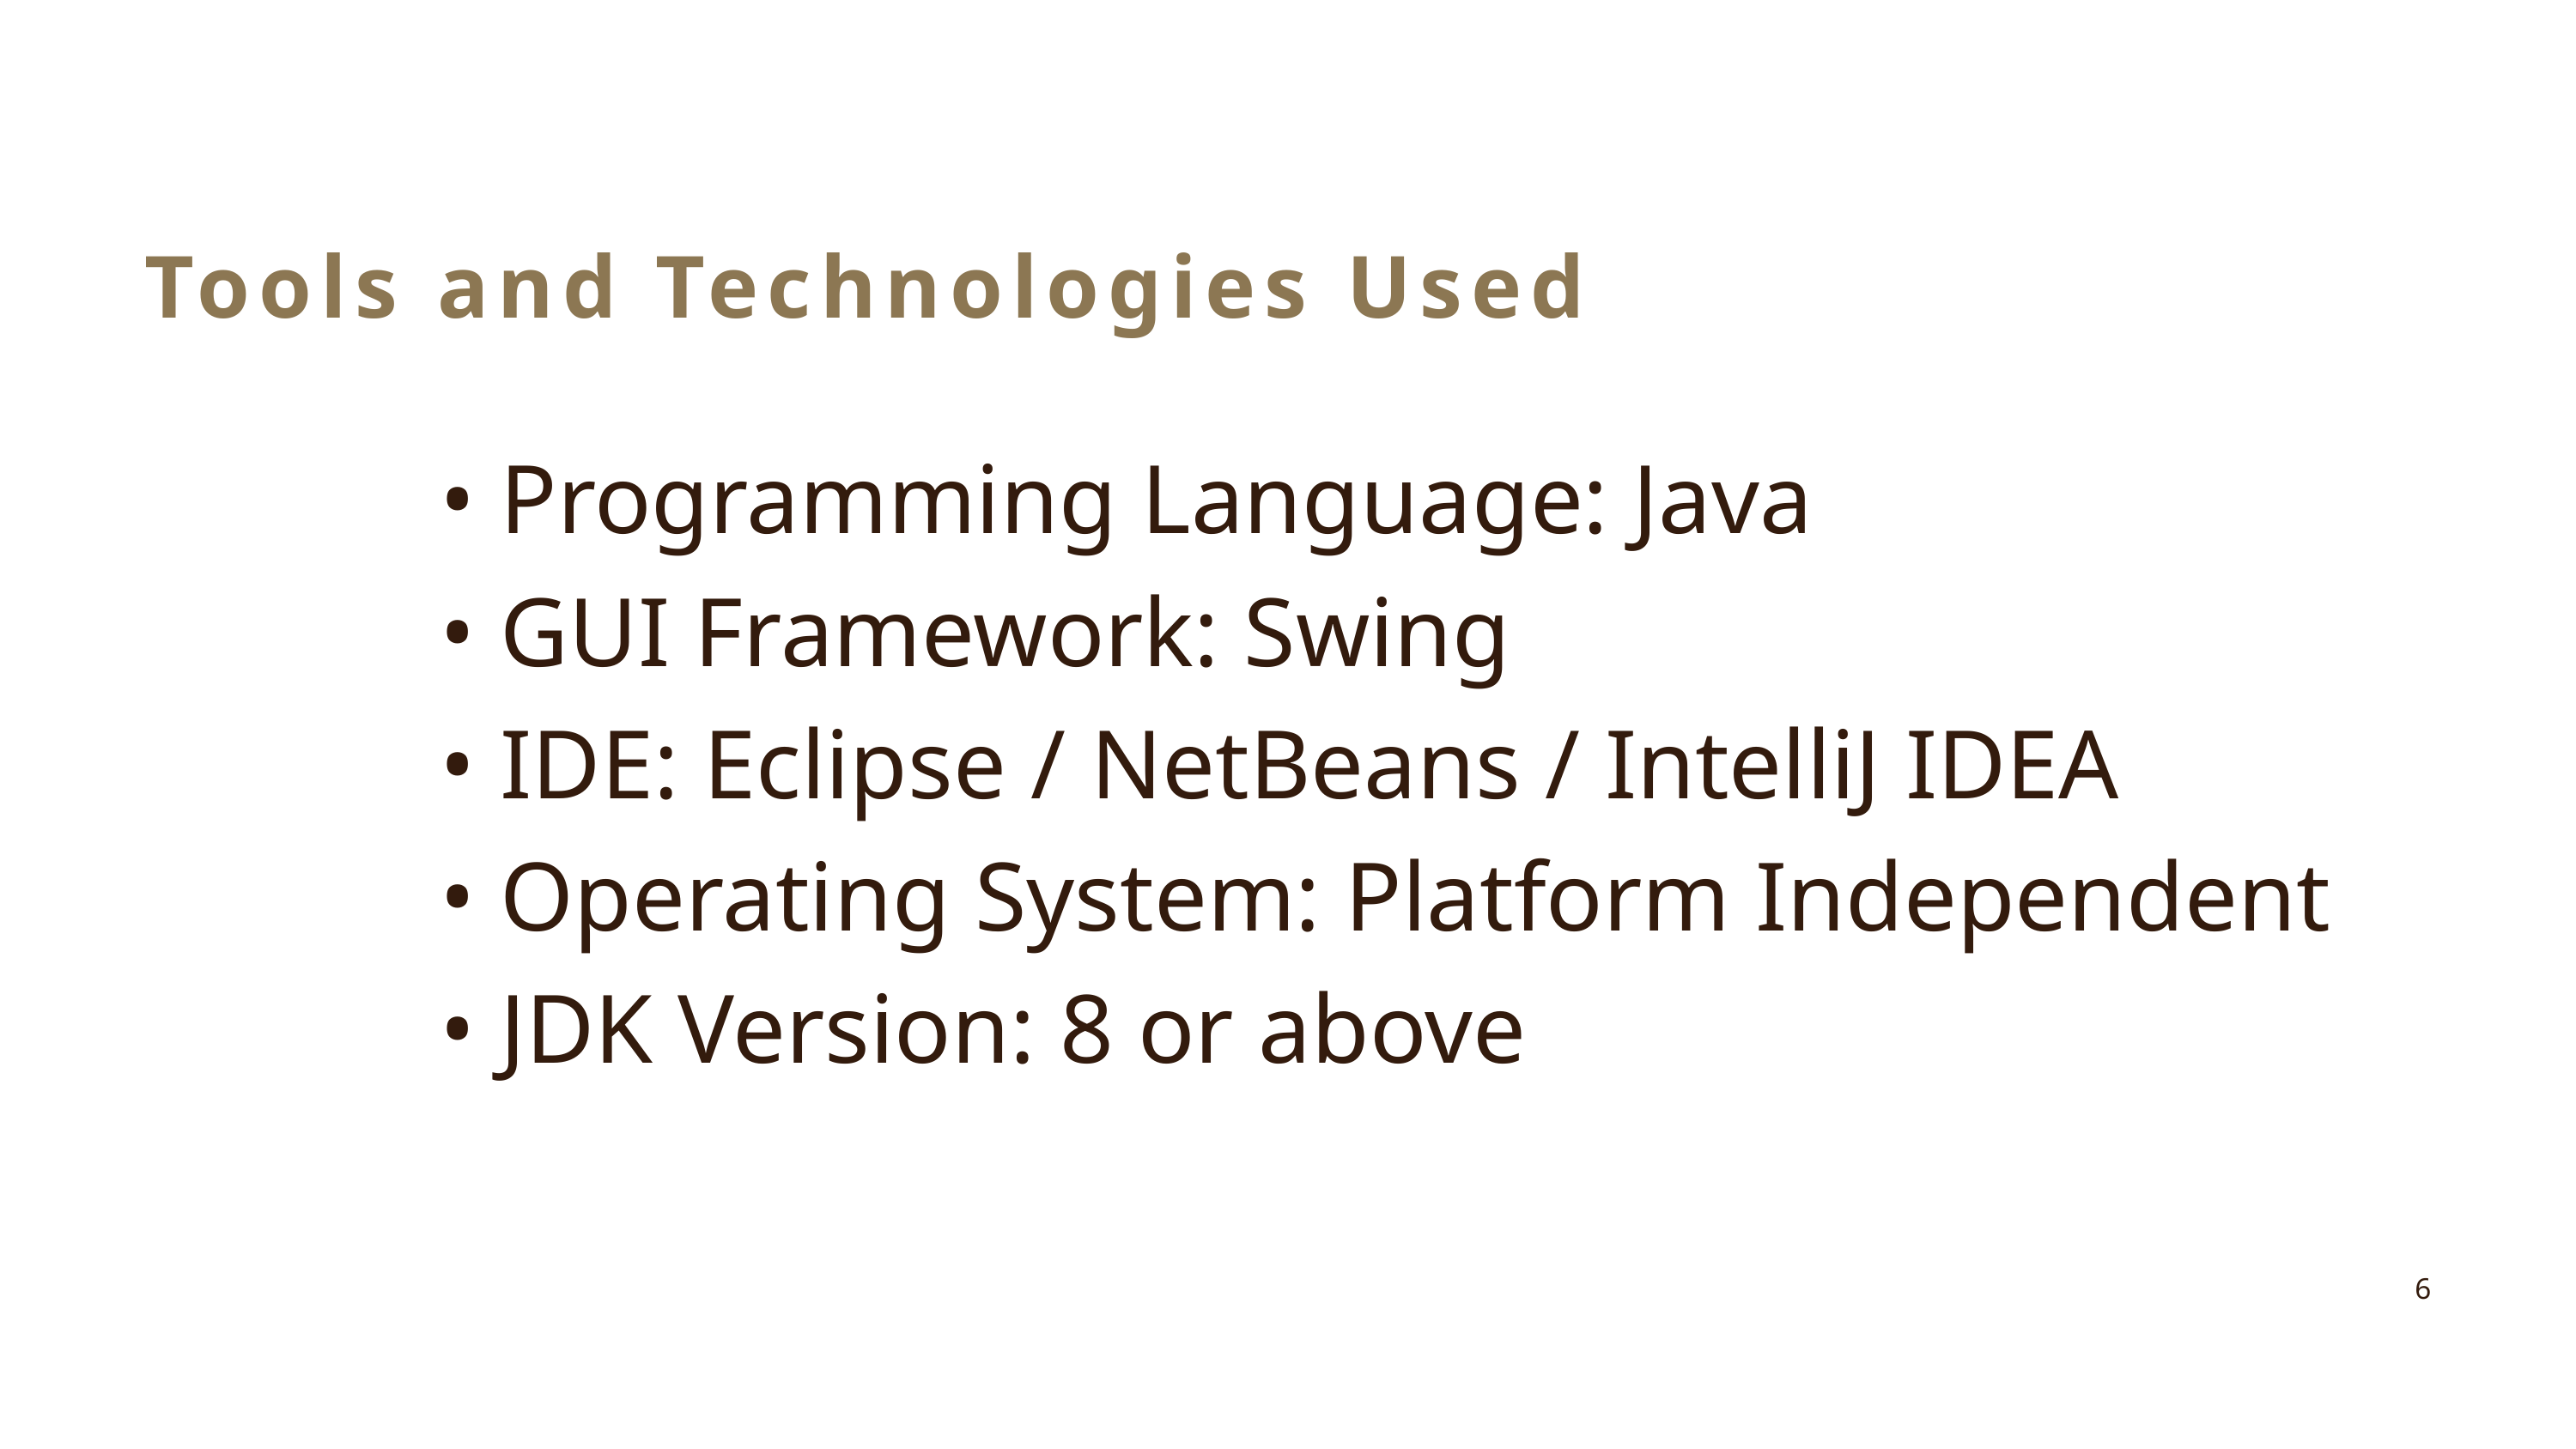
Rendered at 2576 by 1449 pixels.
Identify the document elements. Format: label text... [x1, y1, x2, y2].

text_box Tools and Technologies Used [144, 249, 2006, 336]
text_box • Programming Language: Java • GUI Framework: Swing • IDE: Eclipse / NetBeans / IntelliJ IDEA • Operating System: Platform Independent • JDK Version: 8 or above [440, 420, 2576, 1215]
text_box 6 [1789, 1264, 2432, 1306]
